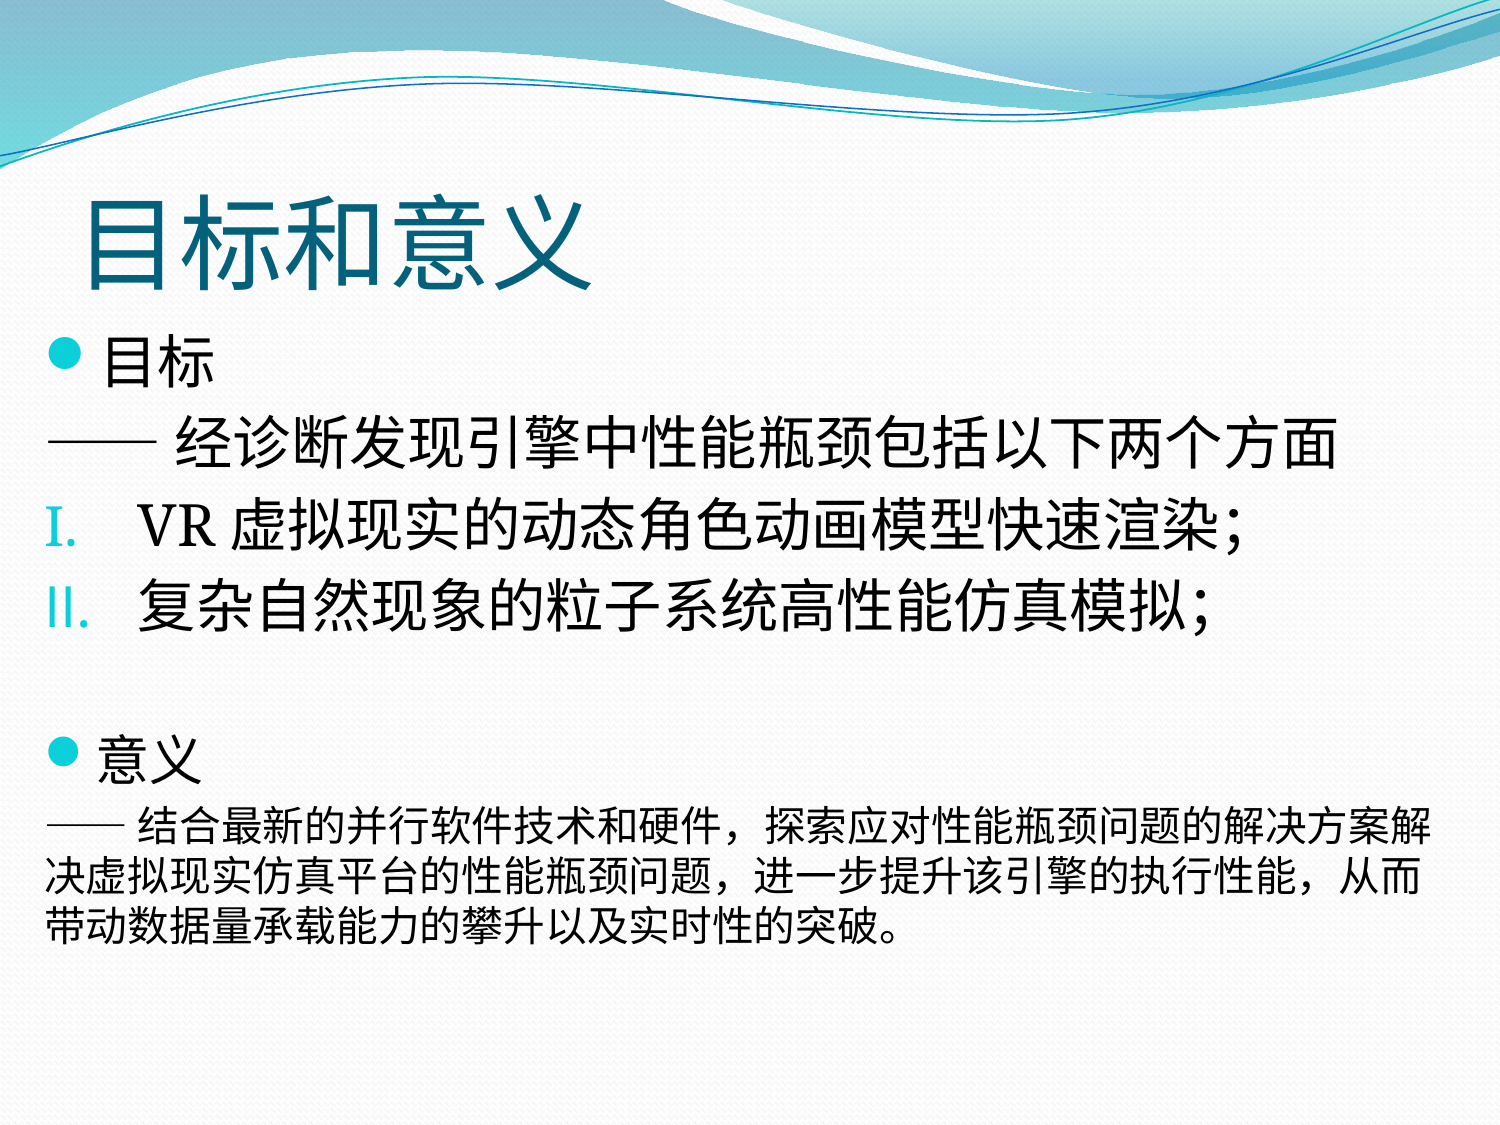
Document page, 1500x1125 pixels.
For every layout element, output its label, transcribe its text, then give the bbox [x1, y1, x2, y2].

list 目标 ——经诊断发现引擎中性能瓶颈包括以下两个方面 VR虚拟现实的动态角色动画模型快速渲染； 复杂自然现象的粒子系统高性能仿真模拟； 意义 ——结合最新的并行软件技术和硬件，探索应对性能瓶颈问题的解决方案解决虚拟现实仿真平台的性能瓶颈问题，进一步提升该引擎的执行性能，从而带动数据量承载能力的攀升以及实时性的突破。 [29, 317, 1471, 1038]
title 目标和意义 [75, 115, 1425, 303]
